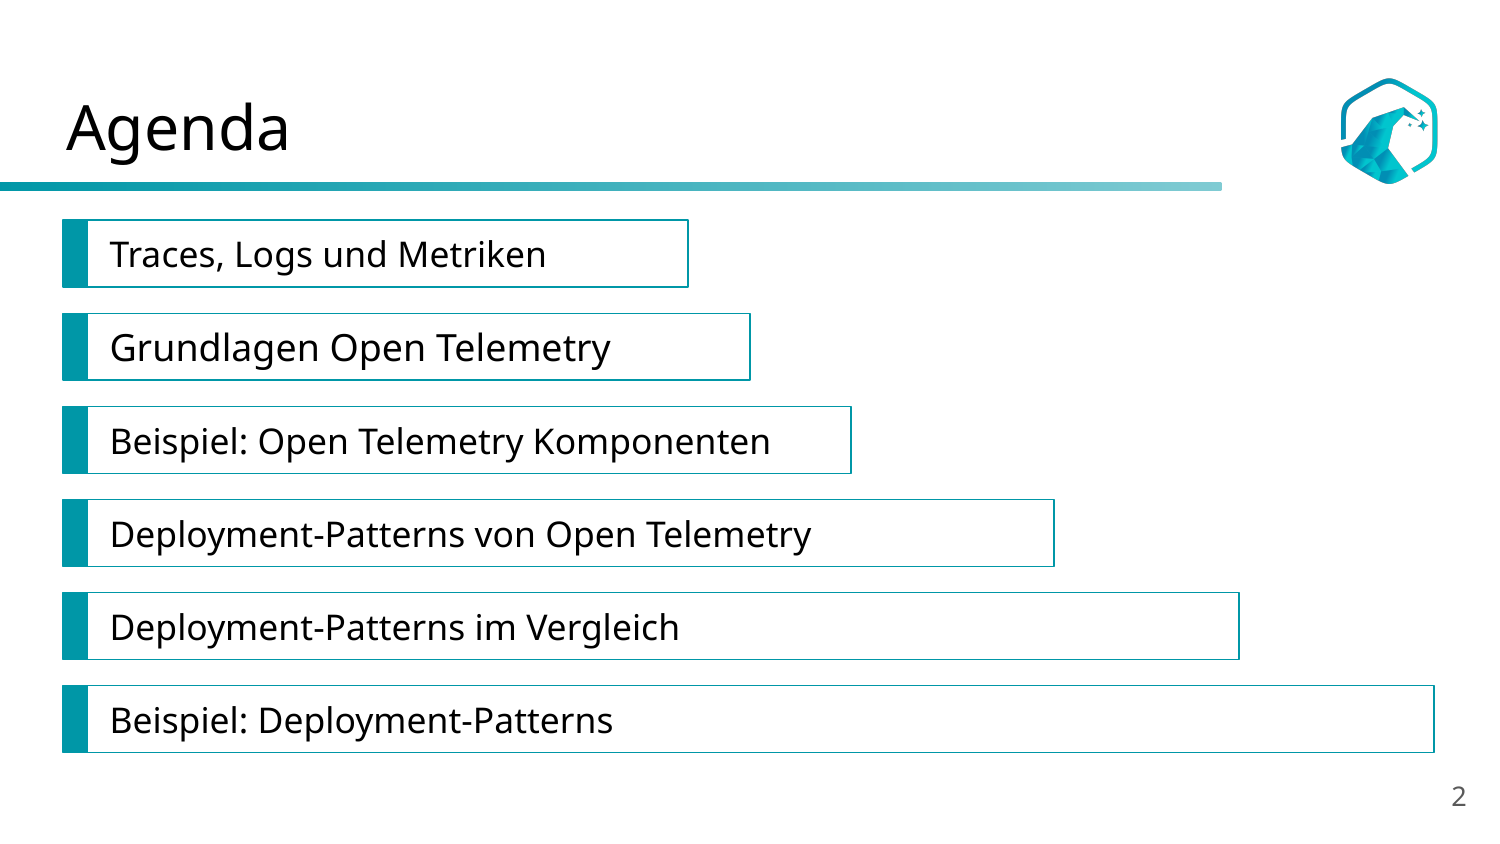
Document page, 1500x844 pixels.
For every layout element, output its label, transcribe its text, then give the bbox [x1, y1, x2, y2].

text_box Grundlagen Open Telemetry [87, 313, 750, 381]
text_box [63, 685, 87, 753]
text_box Beispiel: Open Telemetry Komponenten [87, 406, 851, 474]
text_box Beispiel: Deployment-Patterns [87, 685, 1434, 753]
picture [1330, 167, 1449, 188]
text_box [63, 313, 87, 381]
slide_number ‹#› [1391, 764, 1482, 829]
text_box [63, 220, 87, 288]
text_box Traces, Logs und Metriken [87, 220, 688, 288]
title Agenda [51, 72, 1449, 167]
text_box [63, 592, 87, 660]
text_box [63, 406, 87, 474]
text_box Deployment-Patterns im Vergleich [87, 592, 1240, 660]
text_box [63, 499, 87, 567]
text_box Deployment-Patterns von Open Telemetry [87, 499, 1055, 567]
